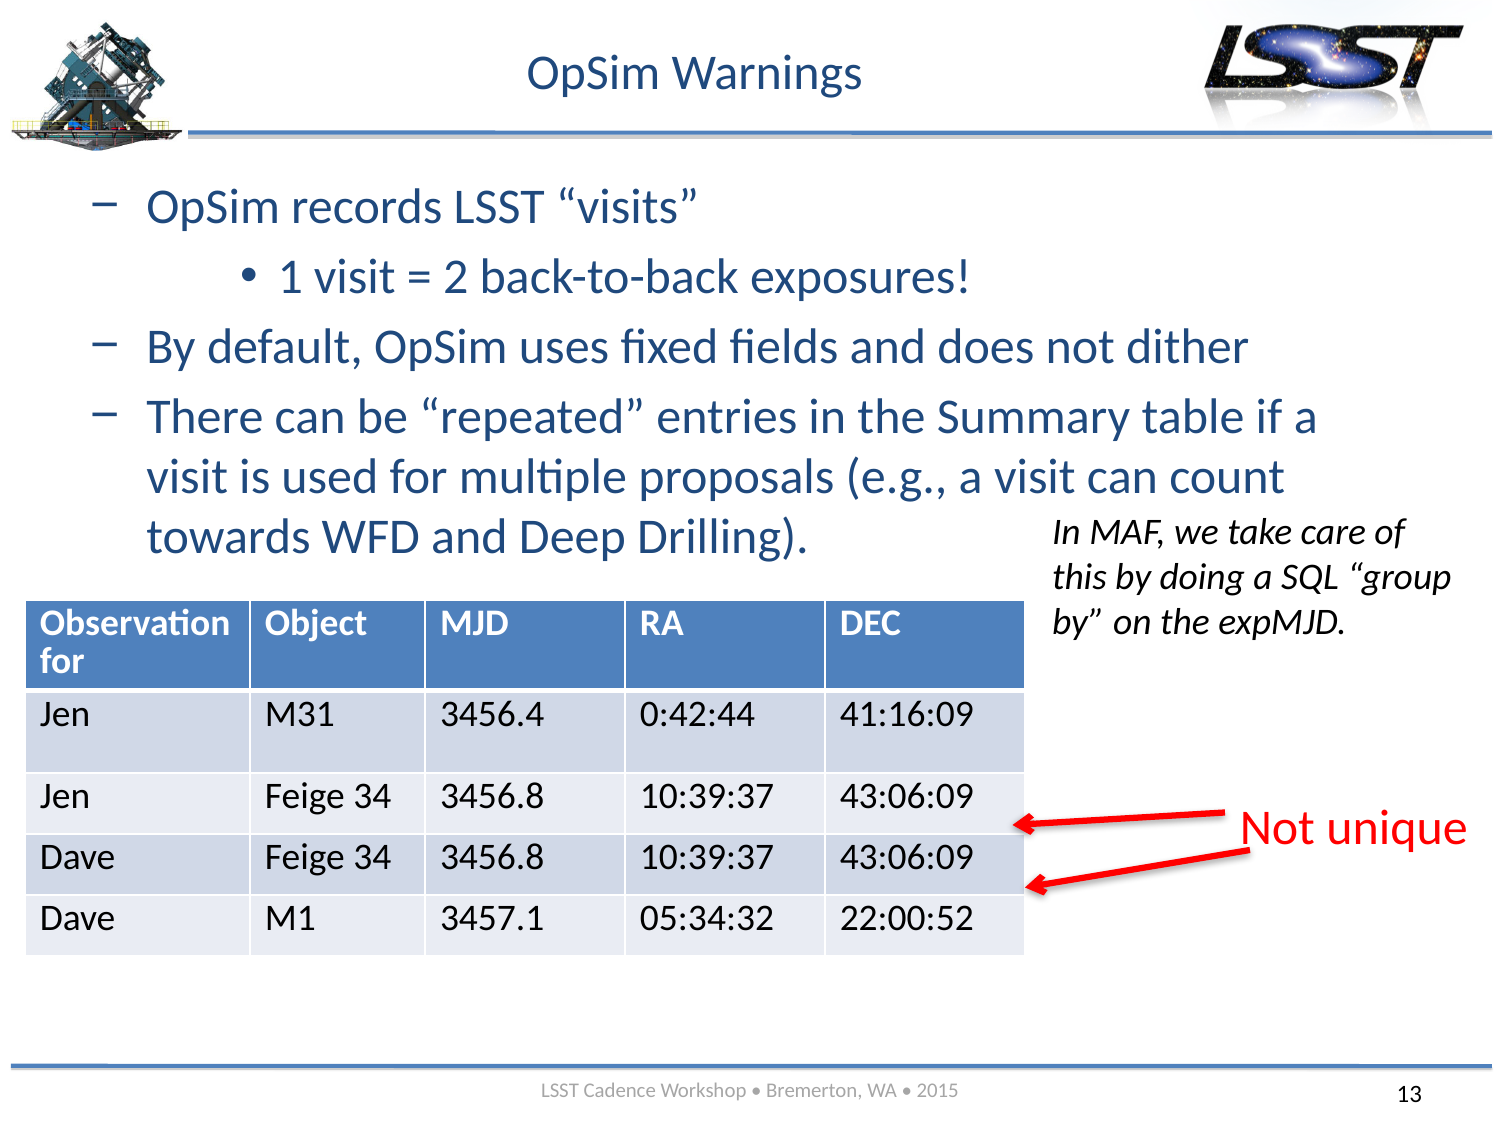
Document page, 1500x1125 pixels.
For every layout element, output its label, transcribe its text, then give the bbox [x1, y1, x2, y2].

picture [1166, 0, 1492, 184]
table_header Object [251, 601, 424, 688]
table_header Observation for [26, 601, 249, 688]
table_cell 22:00:52 [826, 896, 1024, 955]
table_cell M31 [251, 693, 424, 772]
table_cell 43:06:09 [826, 774, 1024, 833]
table_cell Feige 34 [251, 835, 424, 894]
table_cell 3457.1 [426, 896, 624, 955]
table_cell 3456.4 [426, 693, 624, 772]
title OpSim Warnings [186, 23, 1203, 116]
table_cell 0:42:44 [626, 693, 824, 772]
table_cell Jen [26, 693, 249, 772]
table_cell 43:06:09 [826, 835, 1024, 894]
table_cell 3456.8 [426, 774, 624, 833]
table_cell 3456.8 [426, 835, 624, 894]
table_cell Dave [26, 896, 249, 955]
table_cell 10:39:37 [626, 774, 824, 833]
table_header DEC [826, 601, 1024, 688]
table_header MJD [426, 601, 624, 688]
table_cell 41:16:09 [826, 693, 1024, 772]
table_cell Dave [26, 835, 249, 894]
table_cell 10:39:37 [626, 835, 824, 894]
picture [10, 14, 188, 151]
text_box In MAF, we take care of this by doing a SQL “group by” on the expMJD. [1037, 499, 1475, 650]
list OpSim records LSST “visits” 1 visit = 2 back-to-back exposures! By default, OpSim uses fixed fields and does not dither There can be “repeated” entries in the Summary table if a visit is used for multiple proposals (e.g., a visit can count towards WFD and Deep Drilling). [74, 166, 1426, 451]
table_header RA [626, 601, 824, 688]
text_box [1024, 849, 1251, 888]
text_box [1012, 812, 1226, 826]
text_box Not unique [1224, 787, 1500, 863]
table_cell M1 [251, 896, 424, 955]
table_cell 05:34:32 [626, 896, 824, 955]
table_cell Feige 34 [251, 774, 424, 833]
table_cell Jen [26, 774, 249, 833]
